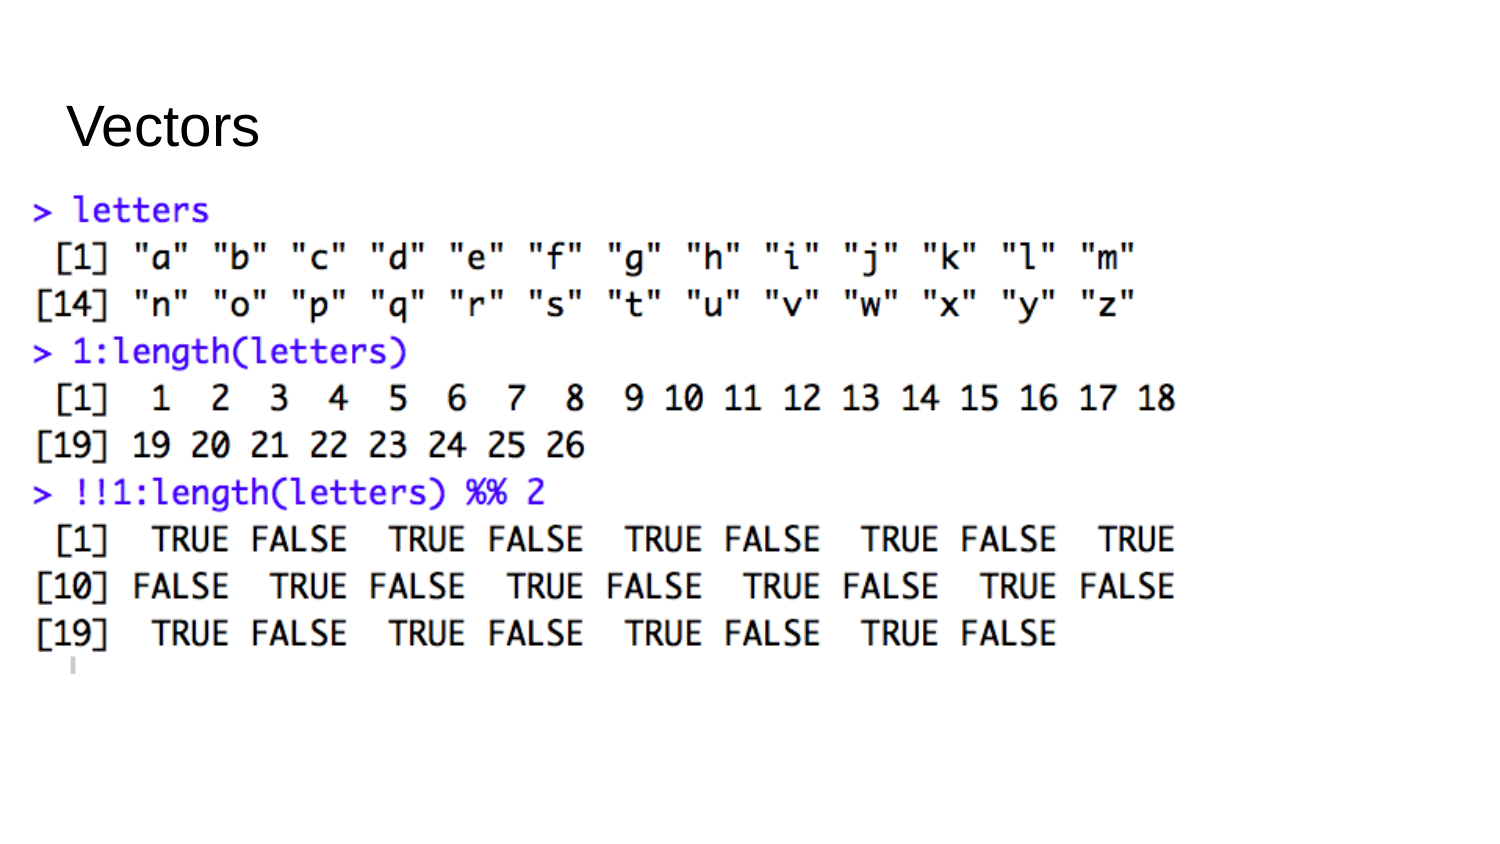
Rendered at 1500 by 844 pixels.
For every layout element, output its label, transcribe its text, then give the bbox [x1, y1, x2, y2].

title Vectors [51, 72, 1449, 167]
picture [24, 191, 1213, 674]
